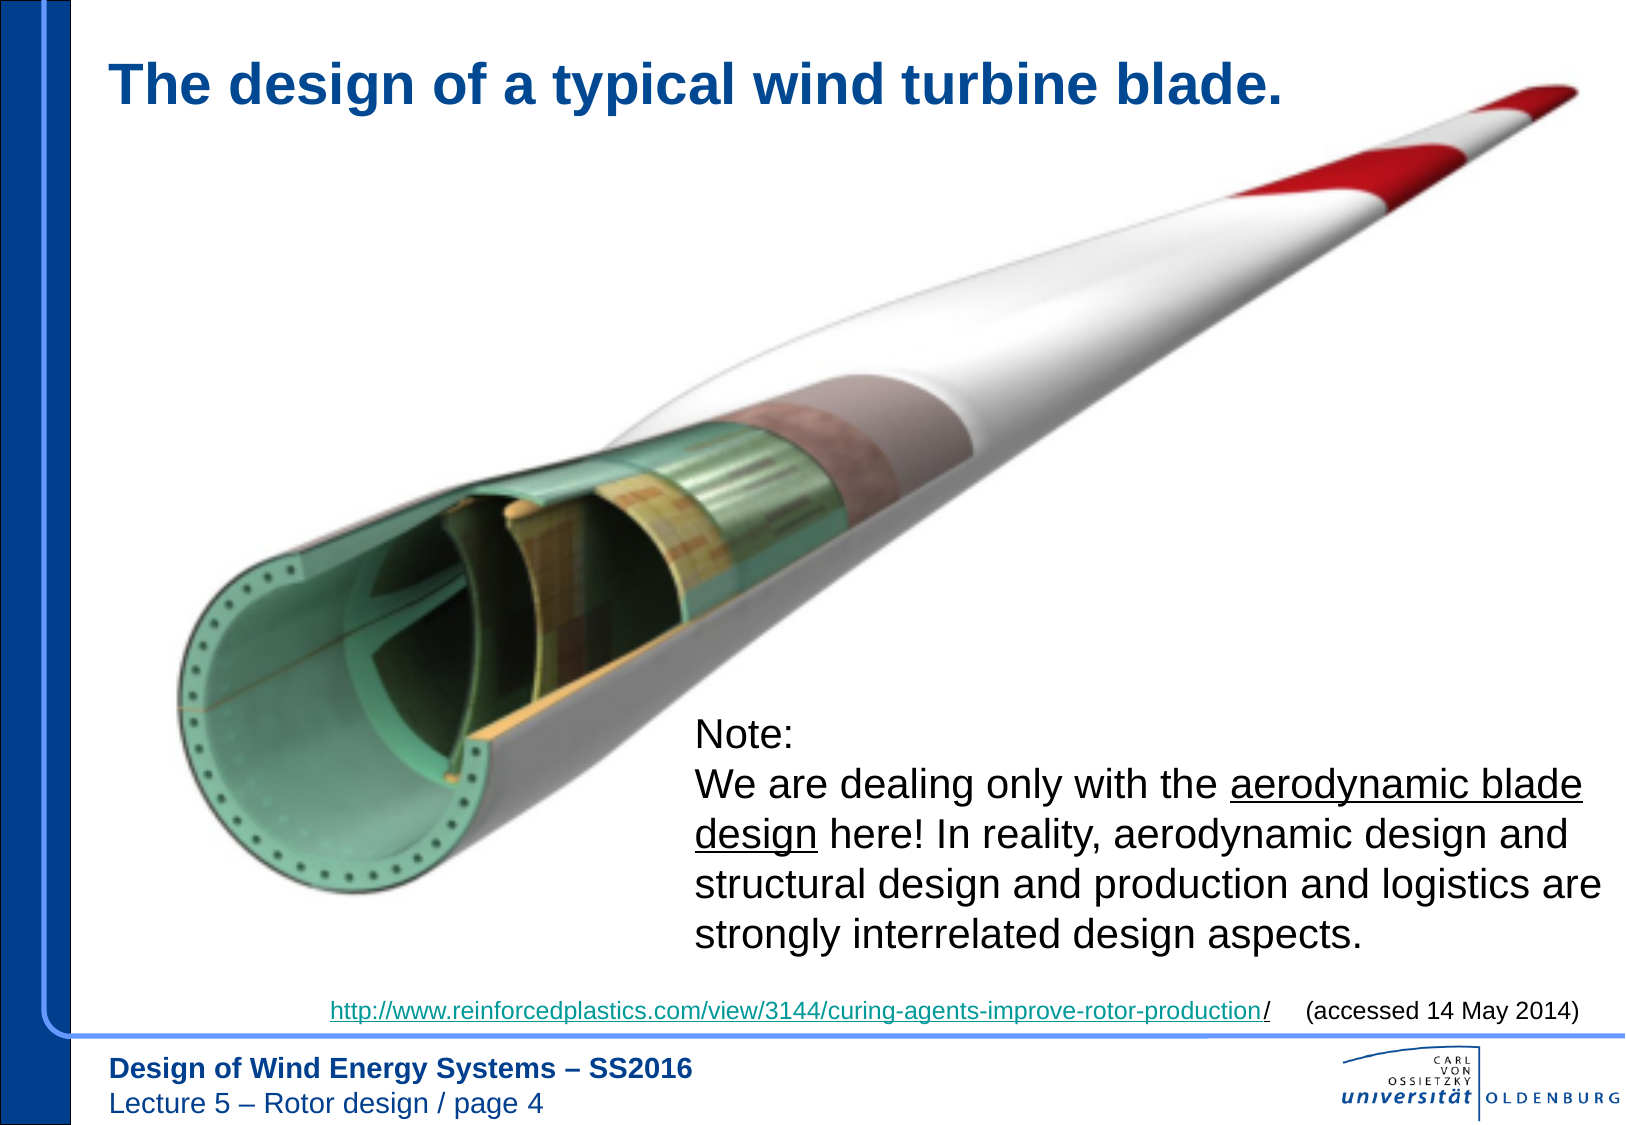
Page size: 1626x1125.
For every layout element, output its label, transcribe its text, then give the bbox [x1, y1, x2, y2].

text_box http://www.reinforcedplastics.com/view/3144/curing-agents-improve-rotor-production/ (accessed 14 May 2014) [134, 987, 1595, 1033]
text_box Note: We are dealing only with the aerodynamic blade design here! In reality, aerodynamic design and structural design and production and logistics are strongly interrelated design aspects. [679, 699, 1625, 964]
title The design of a typical wind turbine blade. [93, 21, 1599, 142]
picture [1340, 1042, 1620, 1122]
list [136, 61, 1600, 925]
